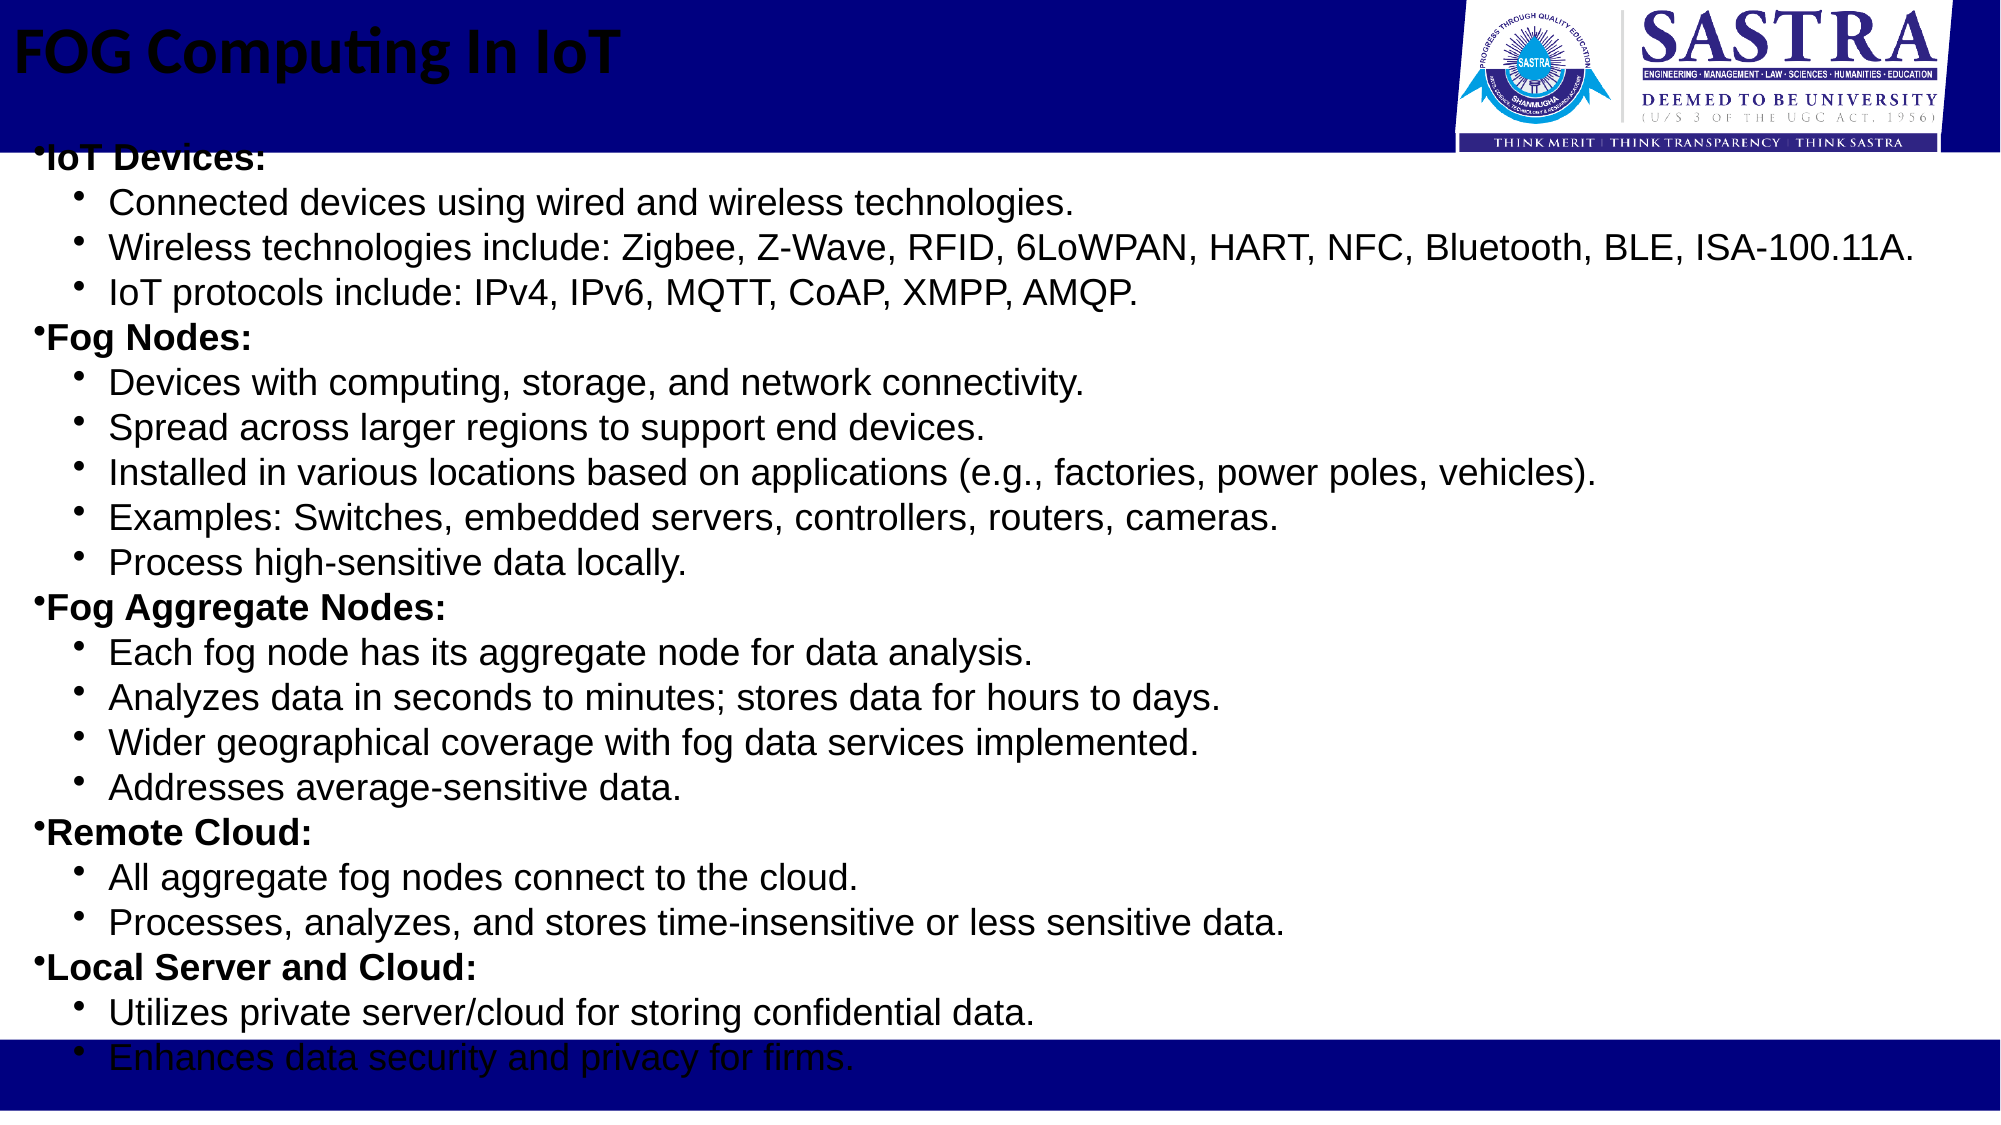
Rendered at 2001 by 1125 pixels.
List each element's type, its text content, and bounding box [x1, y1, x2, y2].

text_box IoT Devices: Connected devices using wired and wireless technologies. Wireless technologies include: Zigbee, Z-Wave, RFID, 6LoWPAN, HART, NFC, Bluetooth, BLE, ISA-100.11A. IoT protocols include: IPv4, IPv6, MQTT, CoAP, XMPP, AMQP. Fog Nodes: Devices with computing, storage, and network connectivity. Spread across larger regions to support end devices. Installed in various locations based on applications (e.g., factories, power poles, vehicles). Examples: Switches, embedded servers, controllers, routers, cameras. Process high-sensitive data locally. Fog Aggregate Nodes: Each fog node has its aggregate node for data analysis. Analyzes data in seconds to minutes; stores data for hours to days. Wider geographical coverage with fog data services implemented. Addresses average-sensitive data. Remote Cloud: All aggregate fog nodes connect to the cloud. Processes, analyzes, and stores time-insensitive or less sensitive data. Local Server and Cloud: Utilizes private server/cloud for storing confidential data. Enhances data security and privacy for firms. [18, 125, 1957, 1086]
picture [1485, 0, 1946, 125]
picture [1456, 95, 1533, 125]
text_box FOG Computing In IoT [0, 0, 1485, 95]
